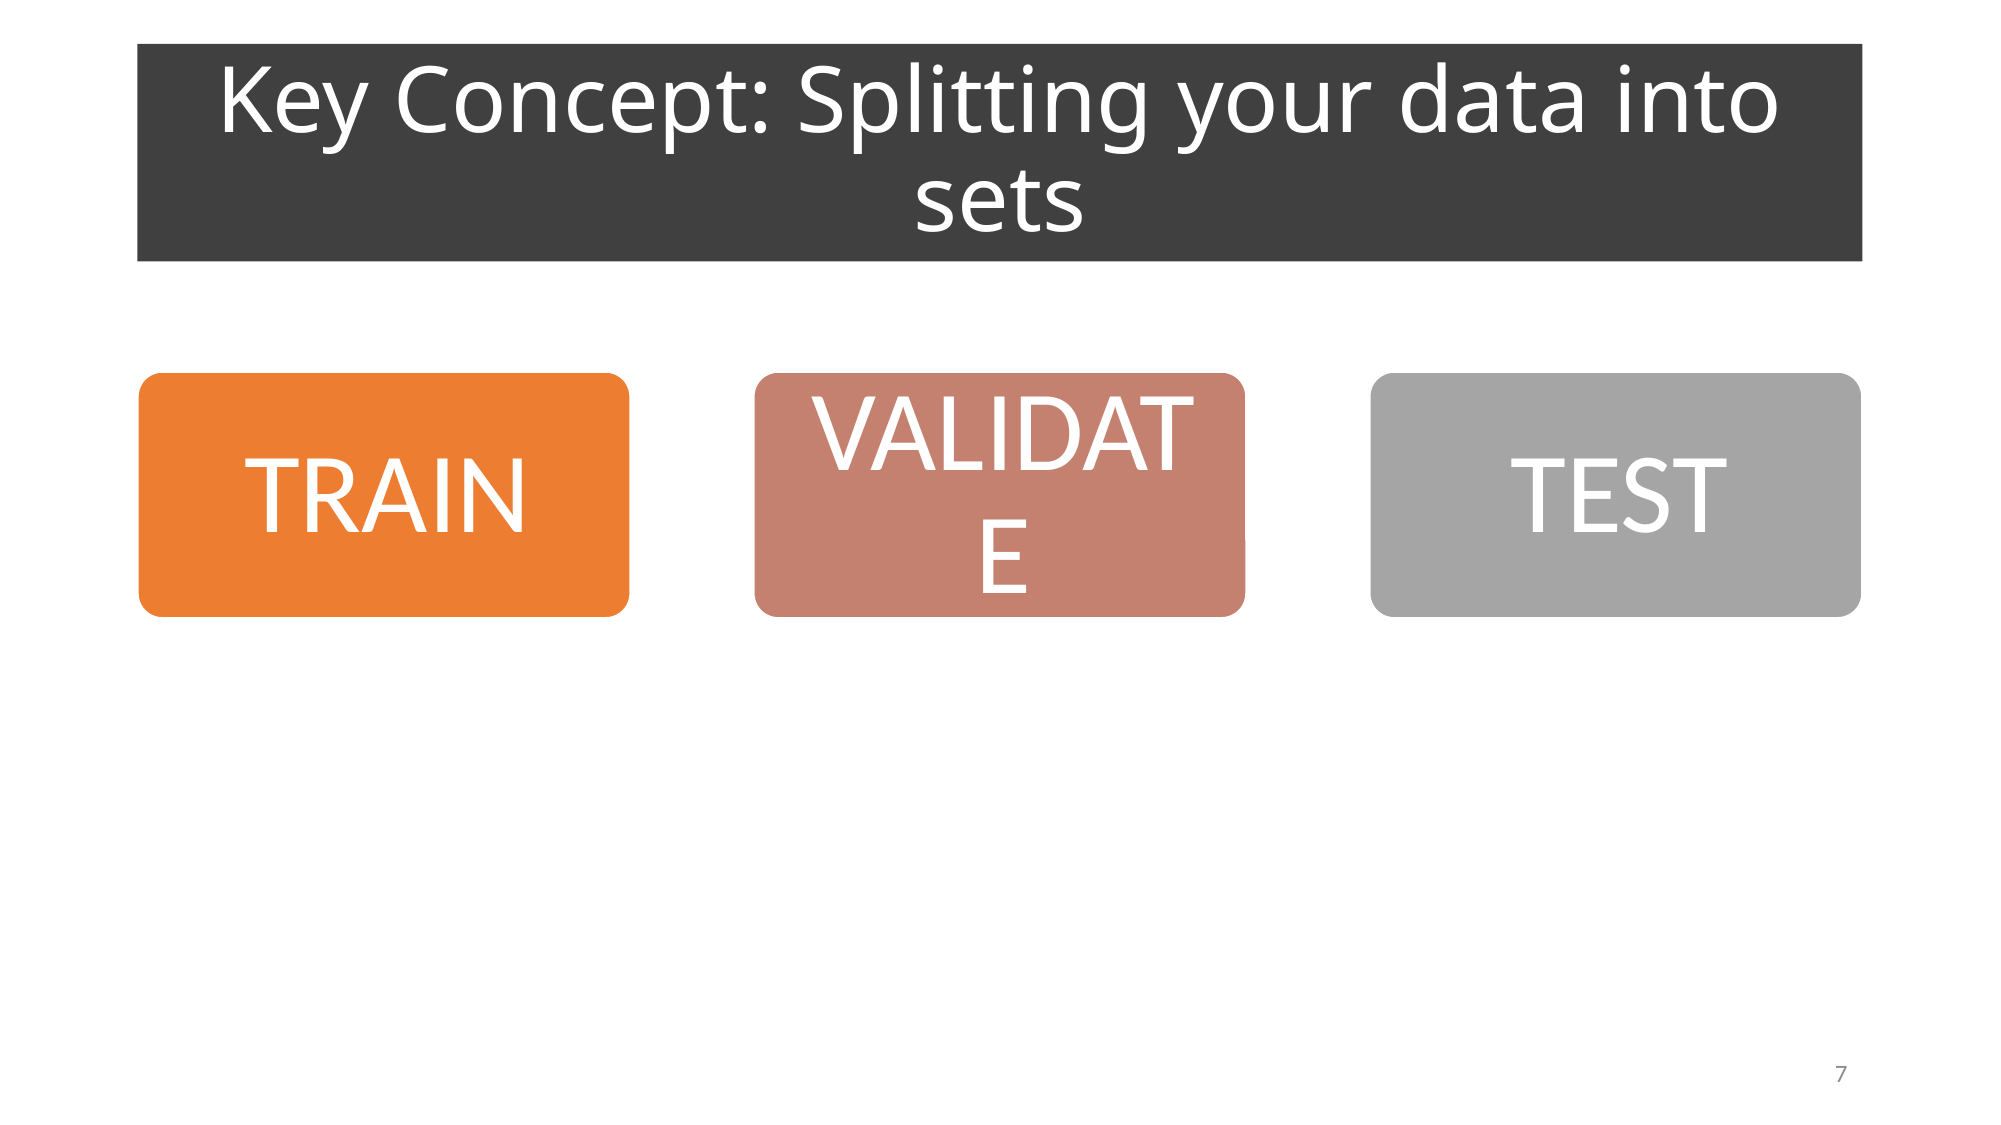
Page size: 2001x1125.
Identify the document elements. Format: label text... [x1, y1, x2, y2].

title Key Concept: Splitting your data into sets [137, 43, 1863, 253]
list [137, 253, 1863, 737]
slide_number 7 [1412, 1042, 1863, 1103]
